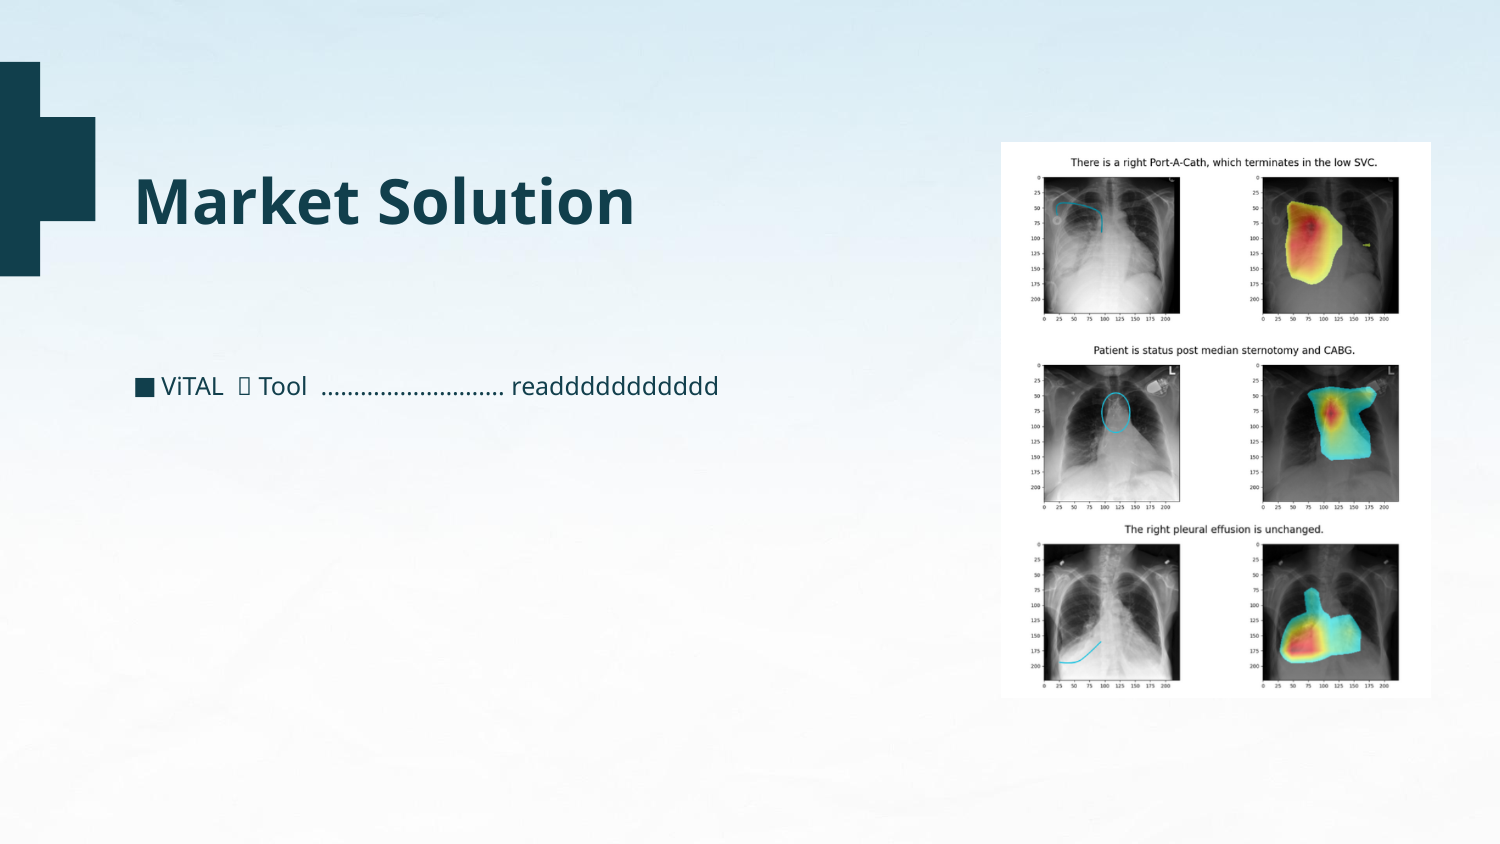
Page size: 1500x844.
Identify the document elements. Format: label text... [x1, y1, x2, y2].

title Market Solution [118, 147, 750, 326]
list ViTAL  Tool ………………………. readdddddddddd [118, 350, 790, 596]
picture [0, 0, 1500, 844]
